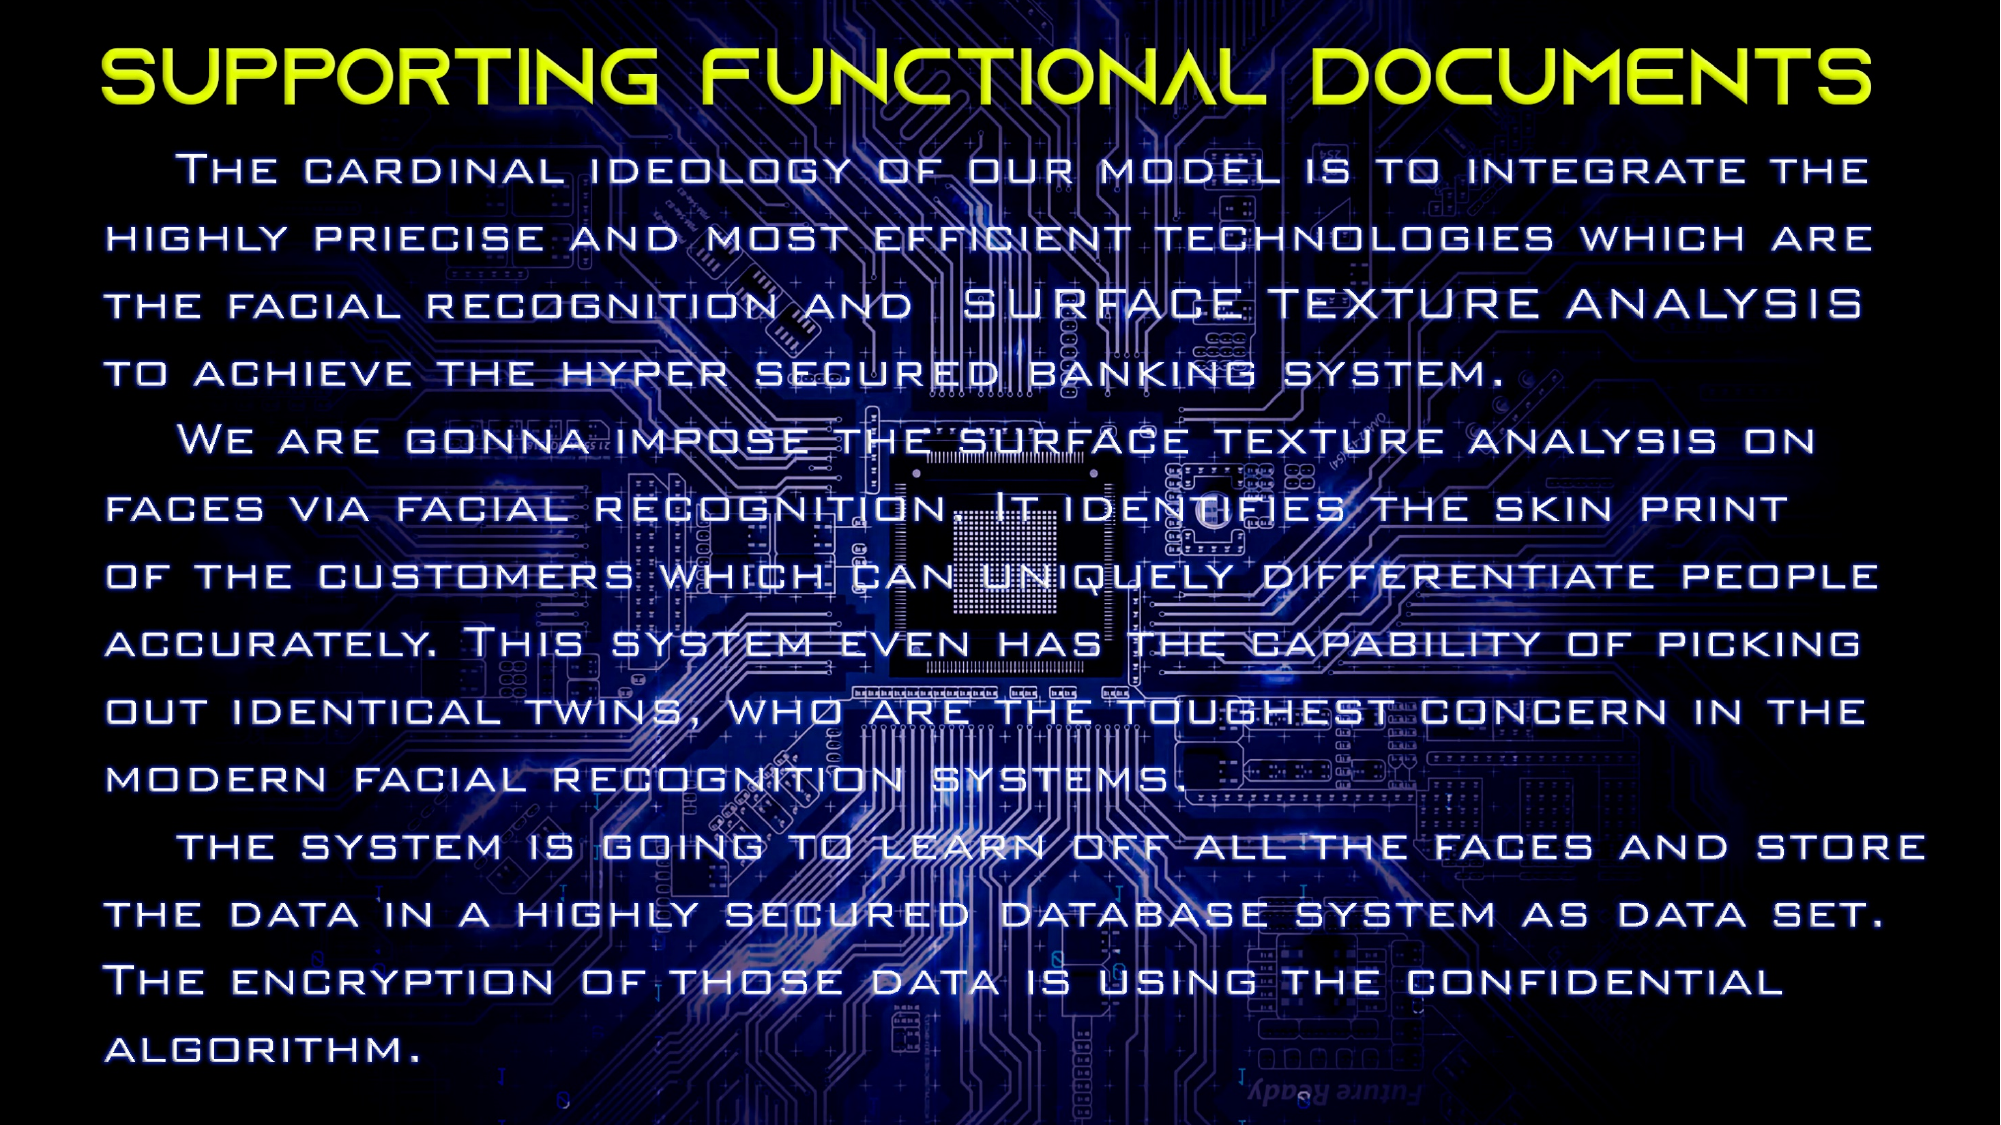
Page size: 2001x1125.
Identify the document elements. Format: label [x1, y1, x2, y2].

list [0, 0, 2000, 1125]
